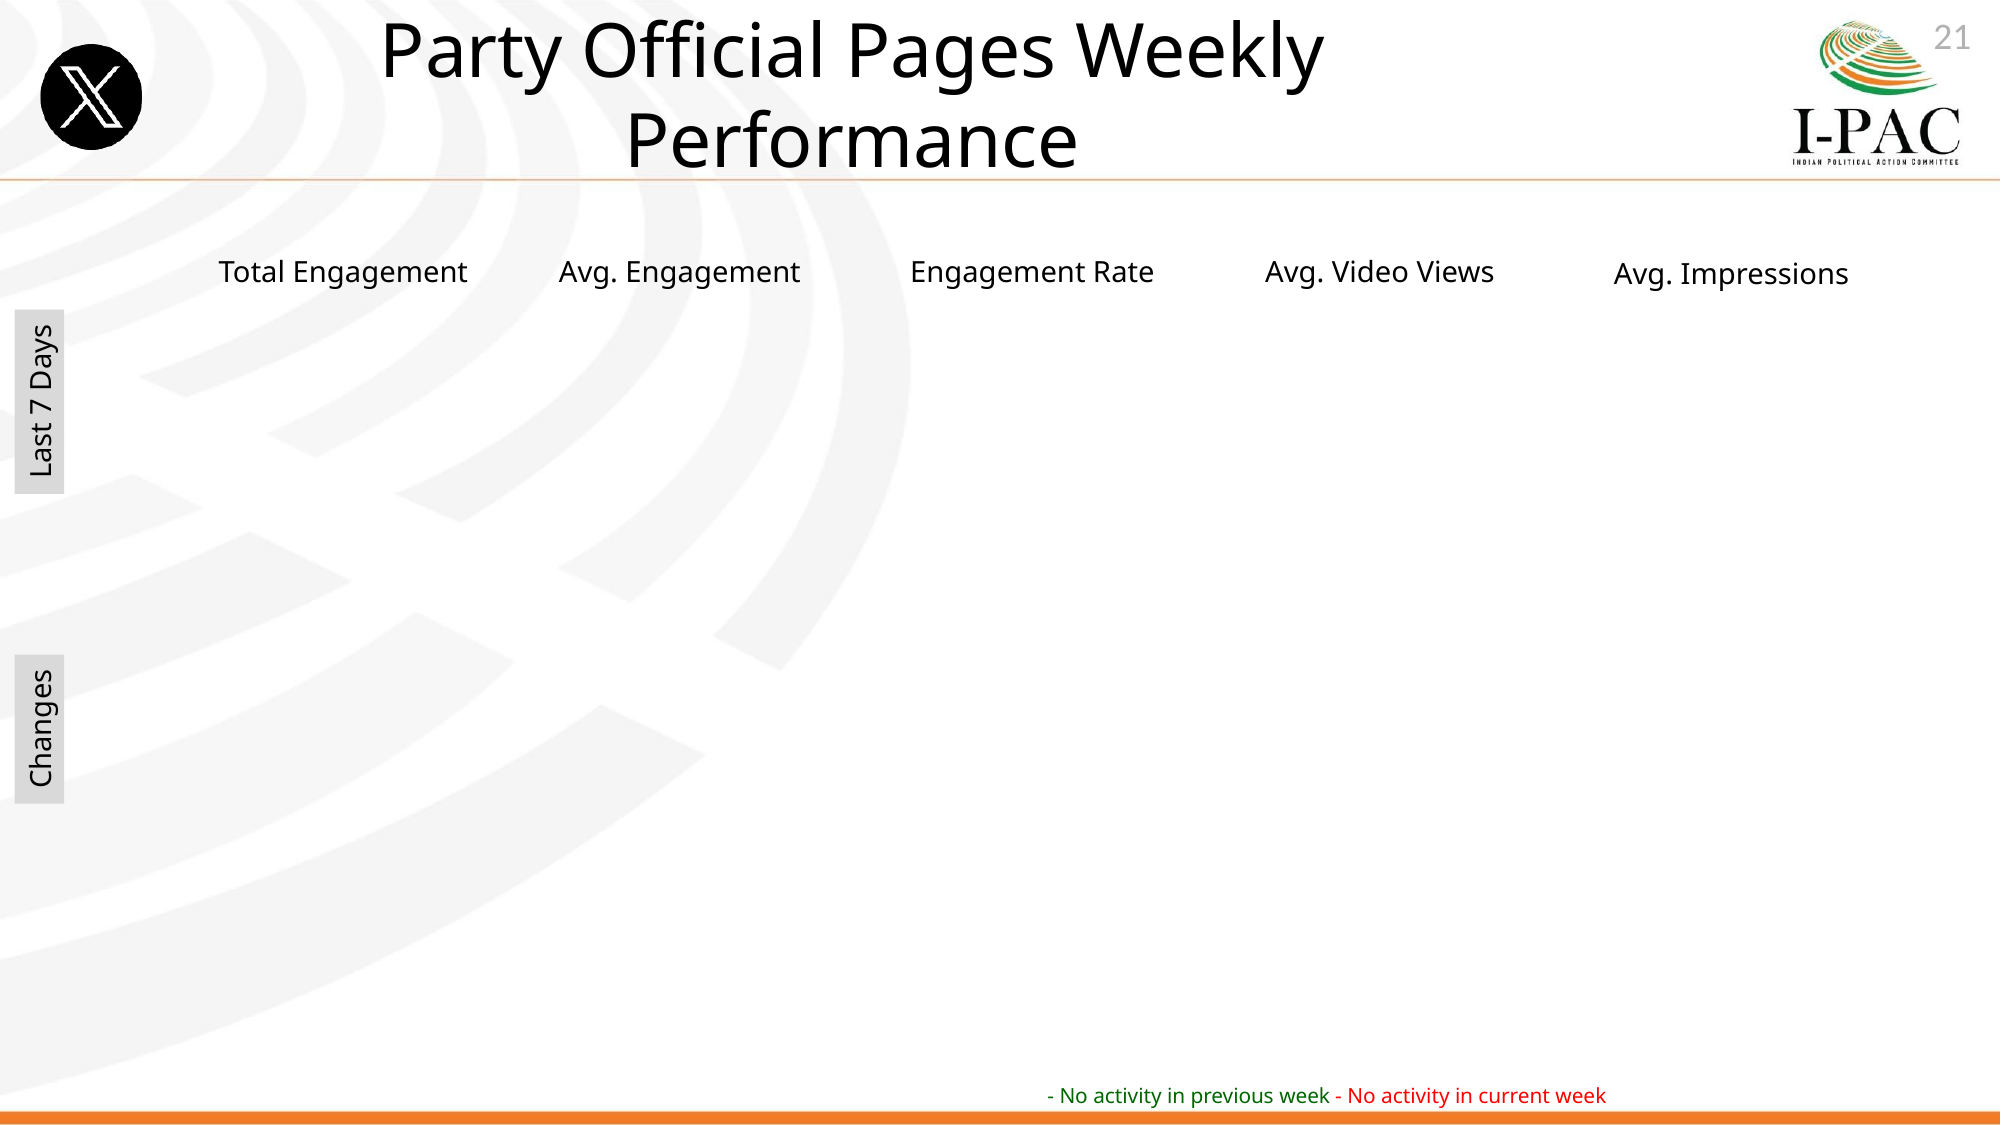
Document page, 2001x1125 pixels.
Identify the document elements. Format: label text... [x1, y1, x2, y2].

picture [0, 0, 2000, 1125]
text_box Avg. Impressions [1599, 247, 1864, 298]
text_box Avg. Engagement [544, 246, 816, 296]
title Party Official Pages Weekly Performance [157, 0, 1545, 187]
slide_number 21 [1926, 12, 1972, 58]
text_box Engagement Rate [895, 246, 1170, 296]
text_box Total Engagement [204, 246, 484, 296]
text_box - No activity in current week [1320, 1074, 1824, 1115]
text_box Last 7 Days [14, 309, 65, 494]
text_box Avg. Video Views [1250, 246, 1510, 296]
text_box Changes [14, 654, 65, 804]
text_box - No activity in previous week [1032, 1074, 1320, 1115]
